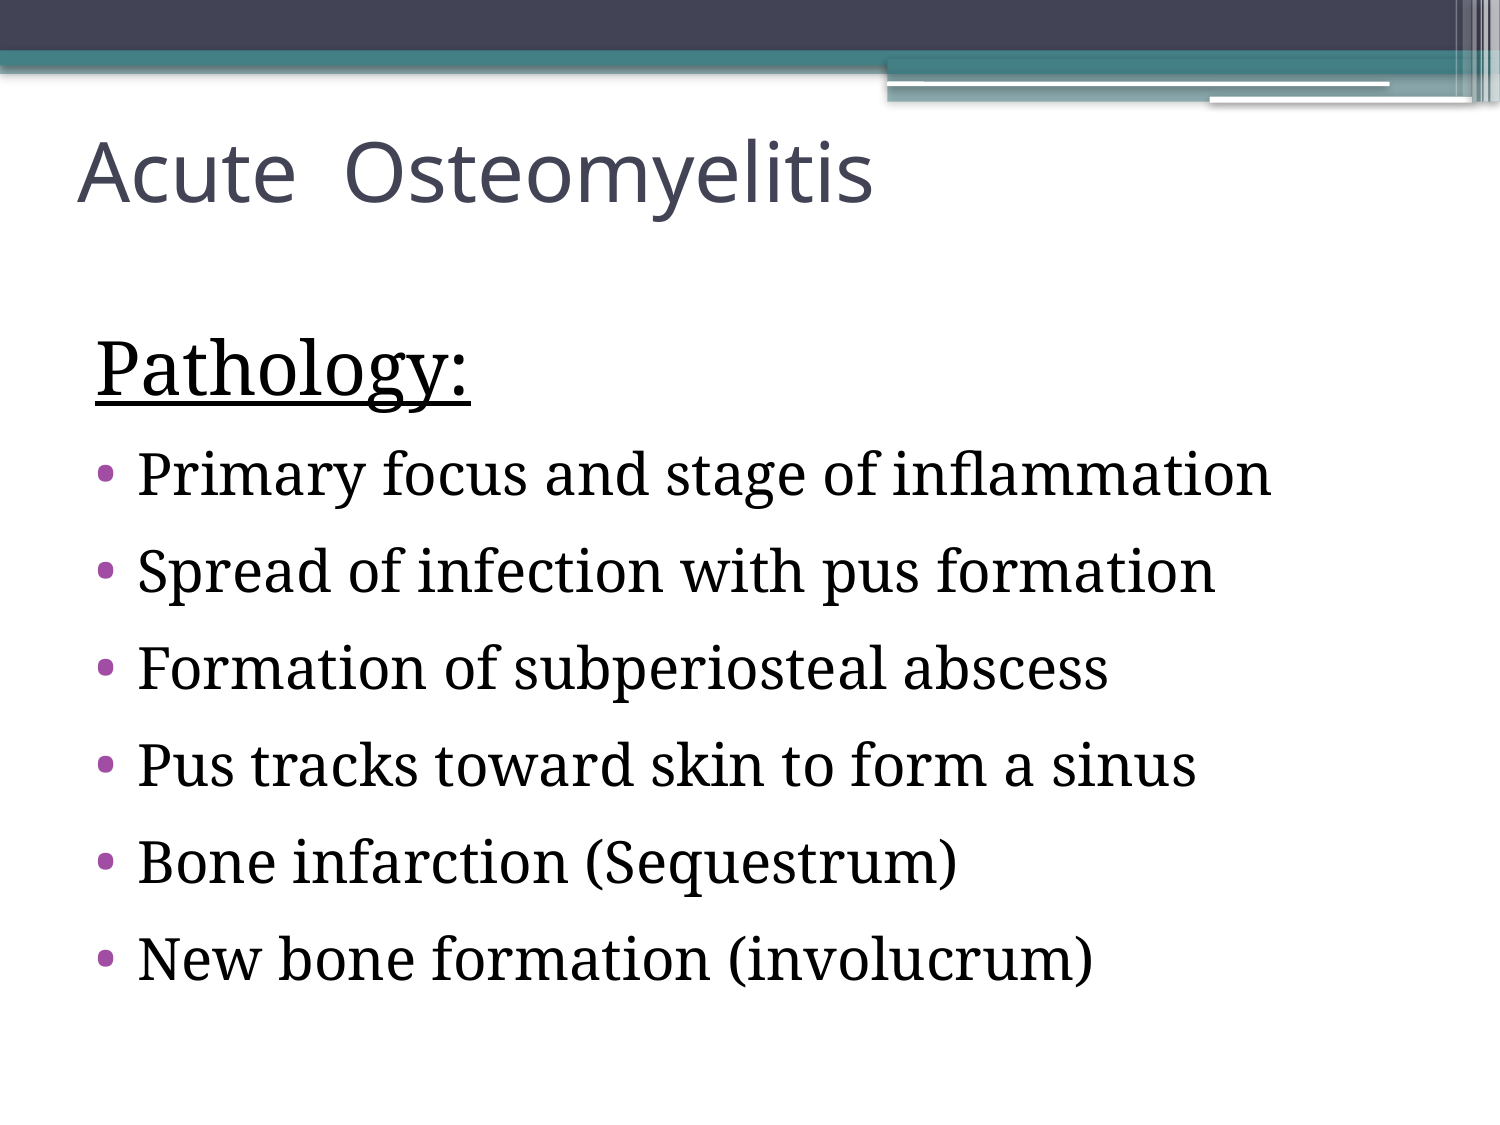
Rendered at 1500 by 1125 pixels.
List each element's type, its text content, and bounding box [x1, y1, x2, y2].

list Pathology: Primary focus and stage of inflammation Spread of infection with pus formation Formation of subperiosteal abscess Pus tracks toward skin to form a sinus Bone infarction (Sequestrum) New bone formation (involucrum) [62, 312, 1450, 1075]
title Acute Osteomyelitis [62, 75, 1338, 263]
